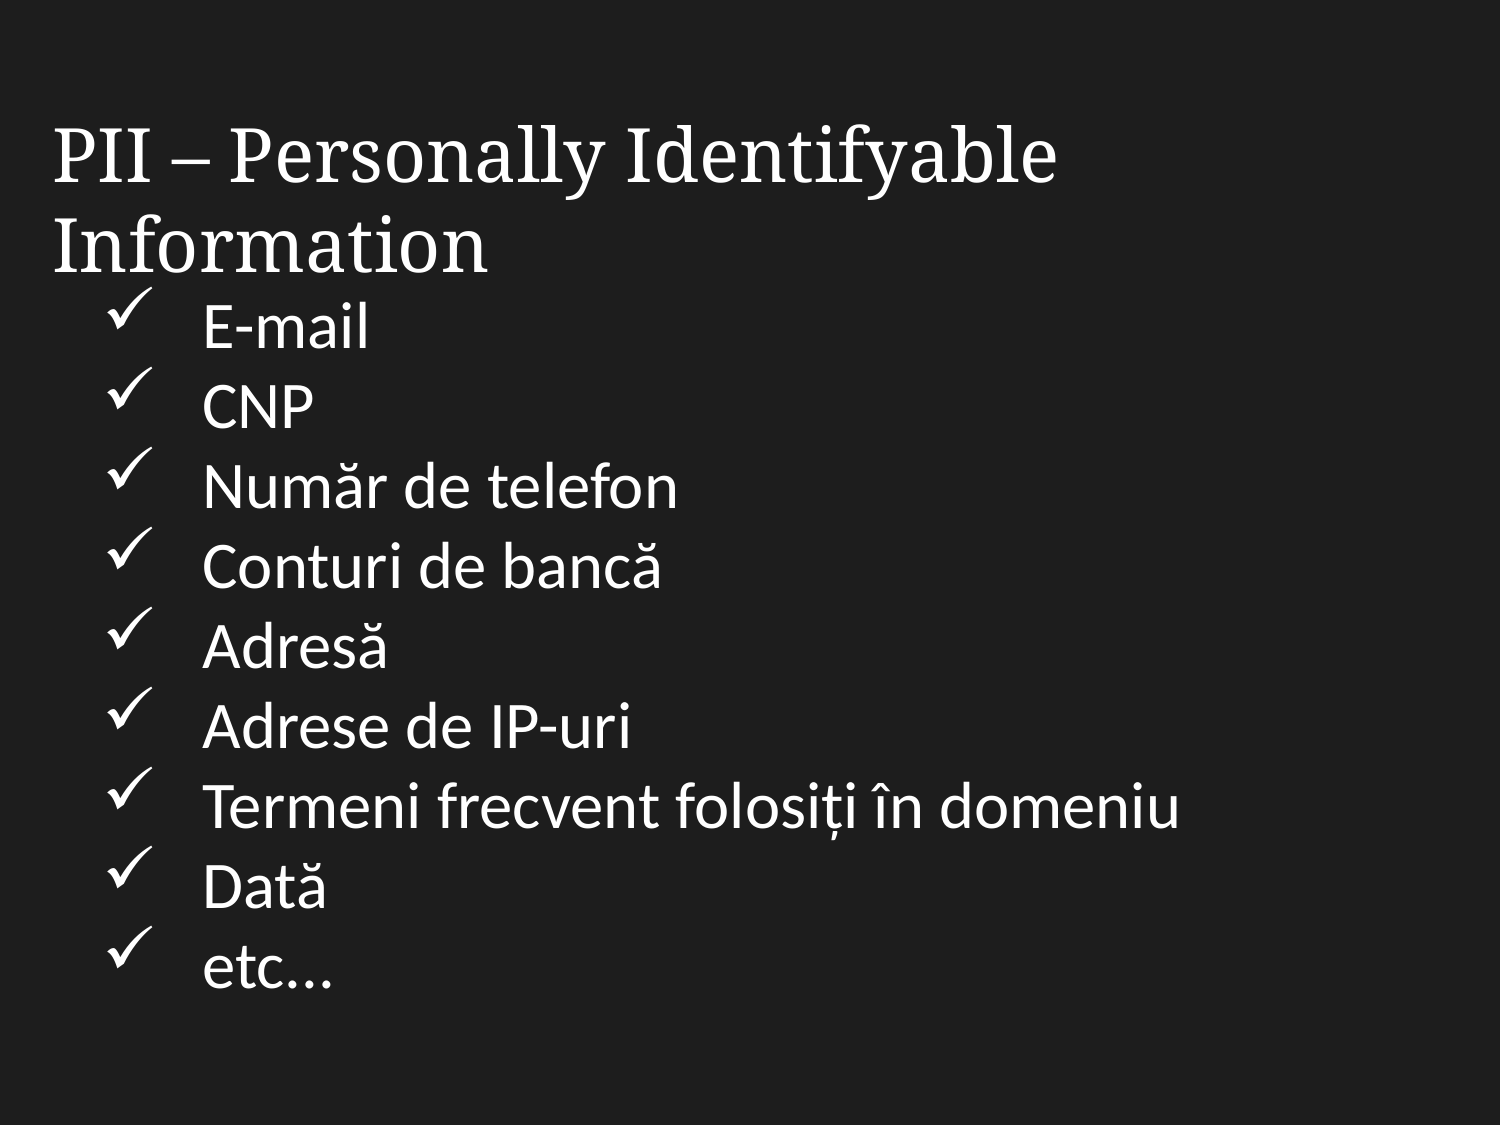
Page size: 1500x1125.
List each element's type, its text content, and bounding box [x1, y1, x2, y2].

text_box PII – Personally Identifyable Information [37, 99, 1475, 295]
text_box E-mail CNP Număr de telefon Conturi de bancă Adresă Adrese de IP-uri Termeni frecvent folosiți în domeniu Dată etc... [87, 274, 1413, 1010]
